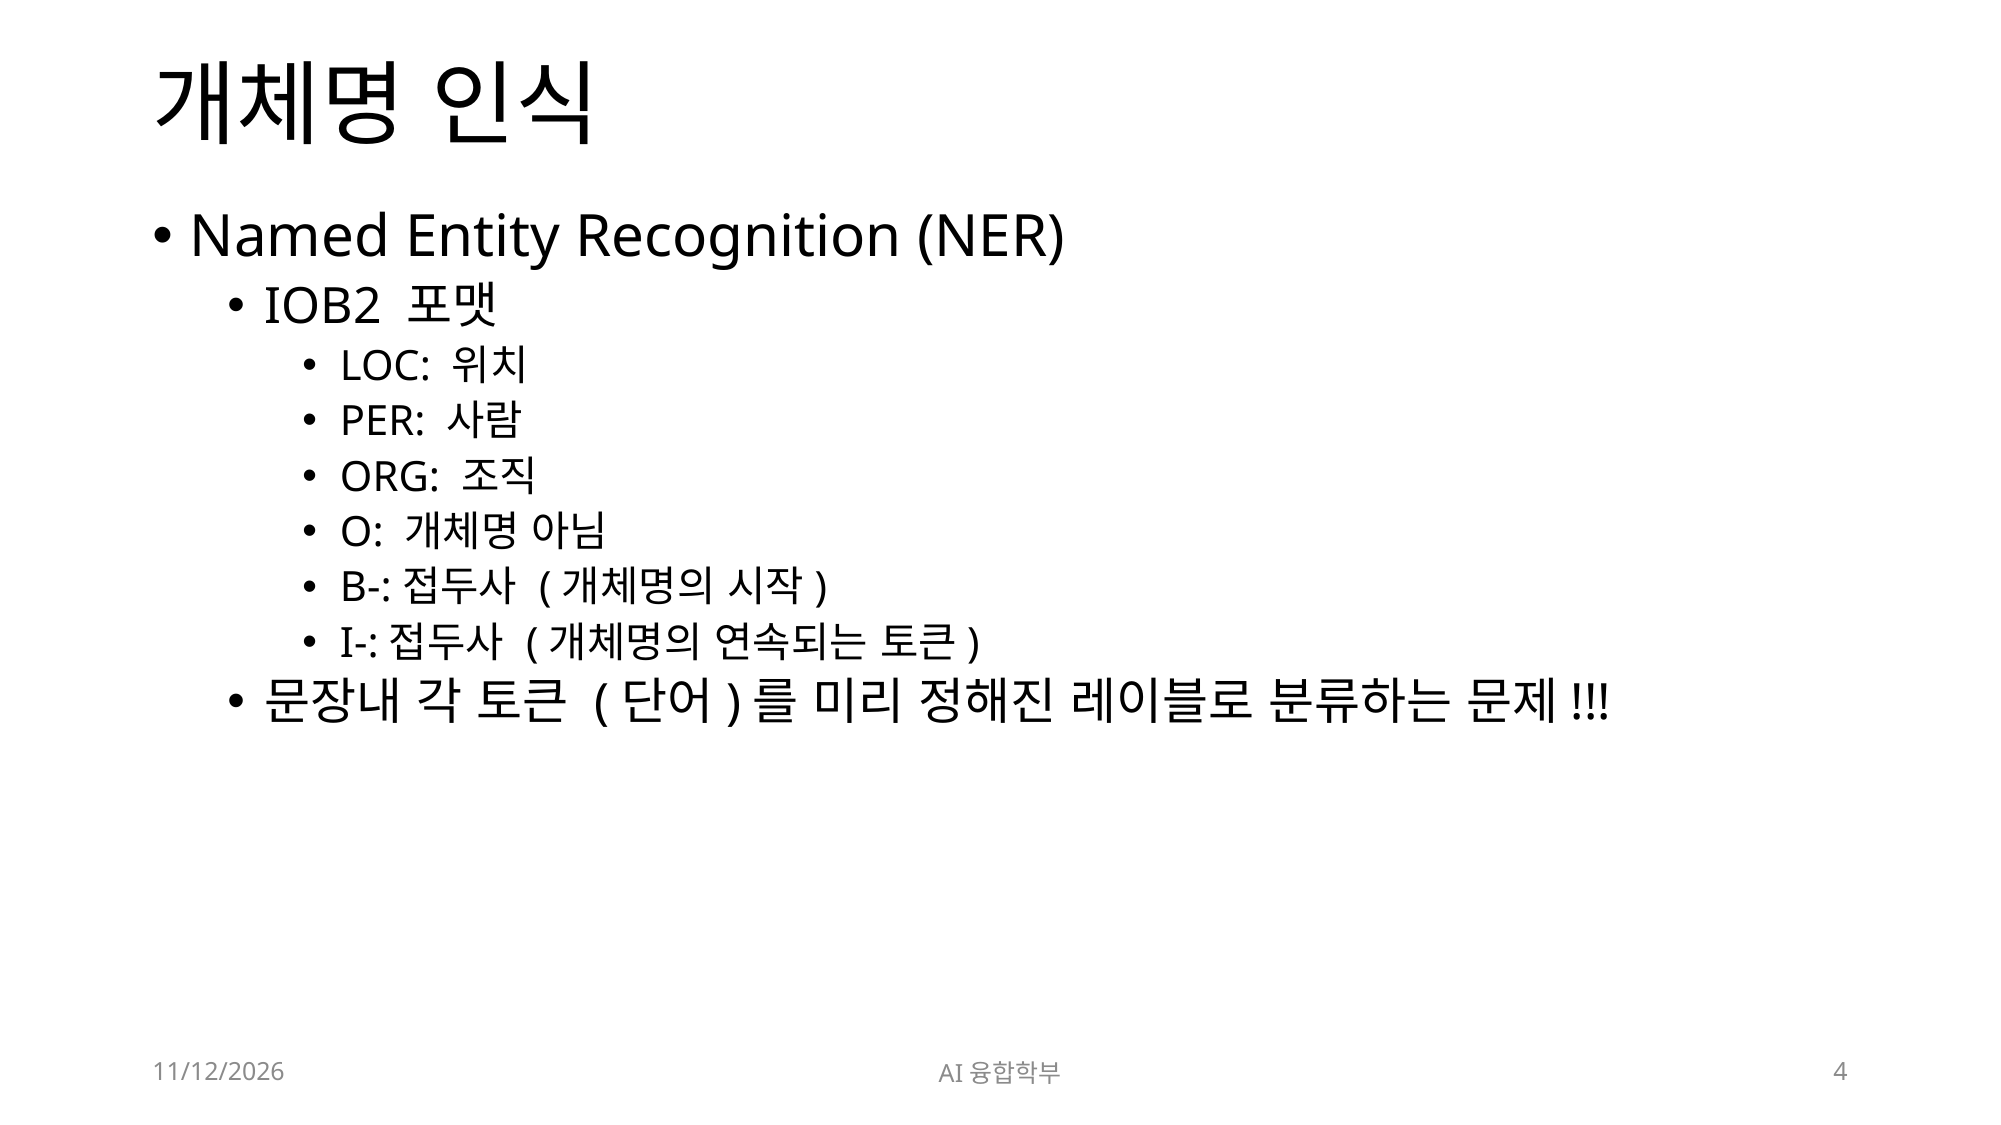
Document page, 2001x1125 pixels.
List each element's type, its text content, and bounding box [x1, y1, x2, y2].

footer AI융합학부 [662, 1042, 1338, 1103]
slide_number 4 [1412, 1042, 1863, 1103]
slide_number 2024. 7. 10. [137, 1042, 588, 1103]
list Named Entity Recognition (NER) IOB2 포맷 LOC: 위치 PER: 사람 ORG: 조직 O: 개체명 아님 B-:접두사 (개체명의 시작) I-:접두사 (개체명의 연속되는 토큰) 문장내 각 토큰 (단어)를 미리 정해진 레이블로 분류하는 문제!!! [137, 199, 1863, 1014]
title 개체명 인식 [137, 31, 1863, 186]
